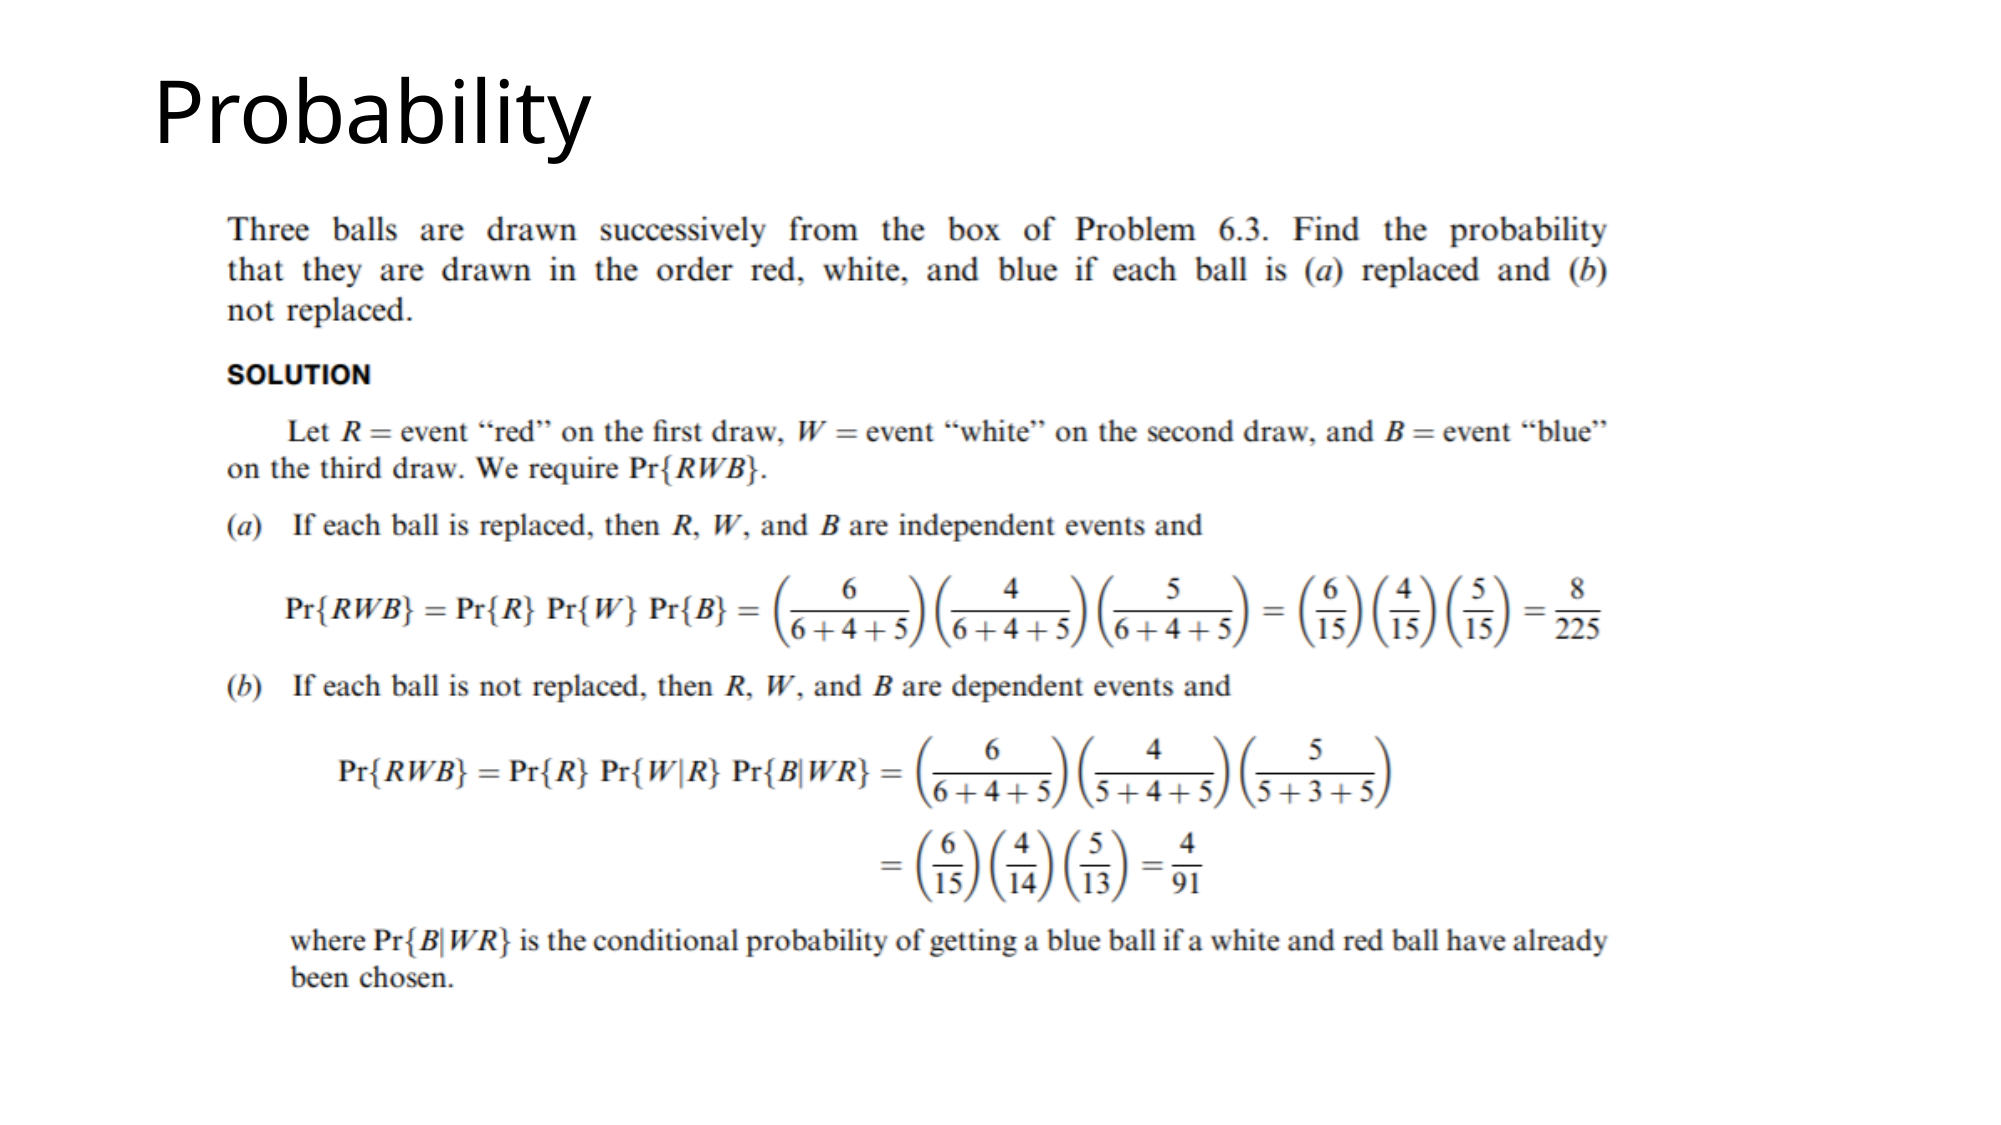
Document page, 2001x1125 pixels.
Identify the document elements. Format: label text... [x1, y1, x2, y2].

title Probability [137, 59, 1863, 170]
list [208, 197, 1674, 1041]
